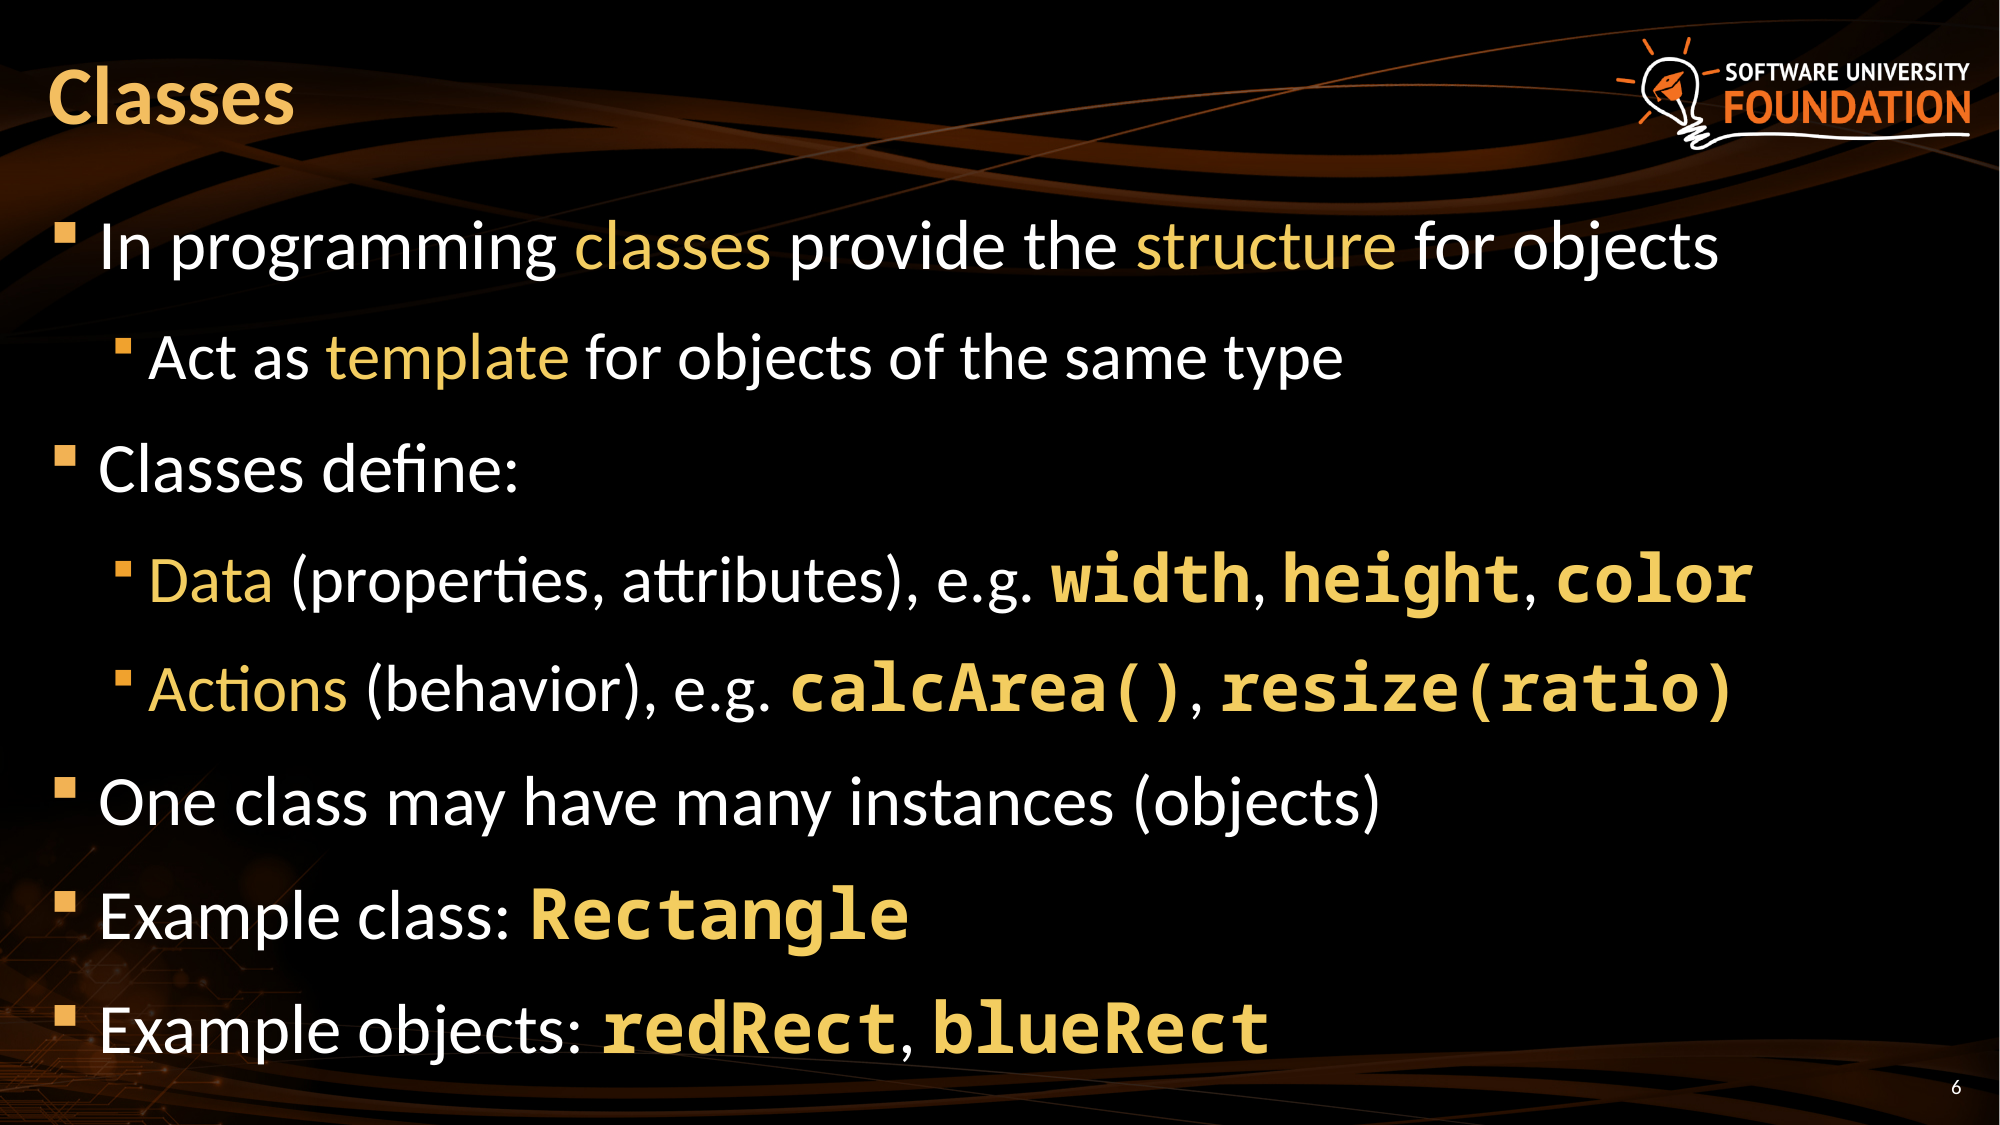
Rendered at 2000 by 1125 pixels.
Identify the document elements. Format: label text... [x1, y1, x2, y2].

picture [0, 0, 2000, 1125]
title Classes [30, 6, 1602, 189]
list In programming classes provide the structure for objects Act as template for objects of the same type Classes define: Data (properties, attributes), e.g. width, height, color Actions (behavior), e.g. calcArea(), resize(ratio) One class may have many instances (objects) Example class: Rectangle Example objects: redRect, blueRect [31, 188, 1968, 1103]
